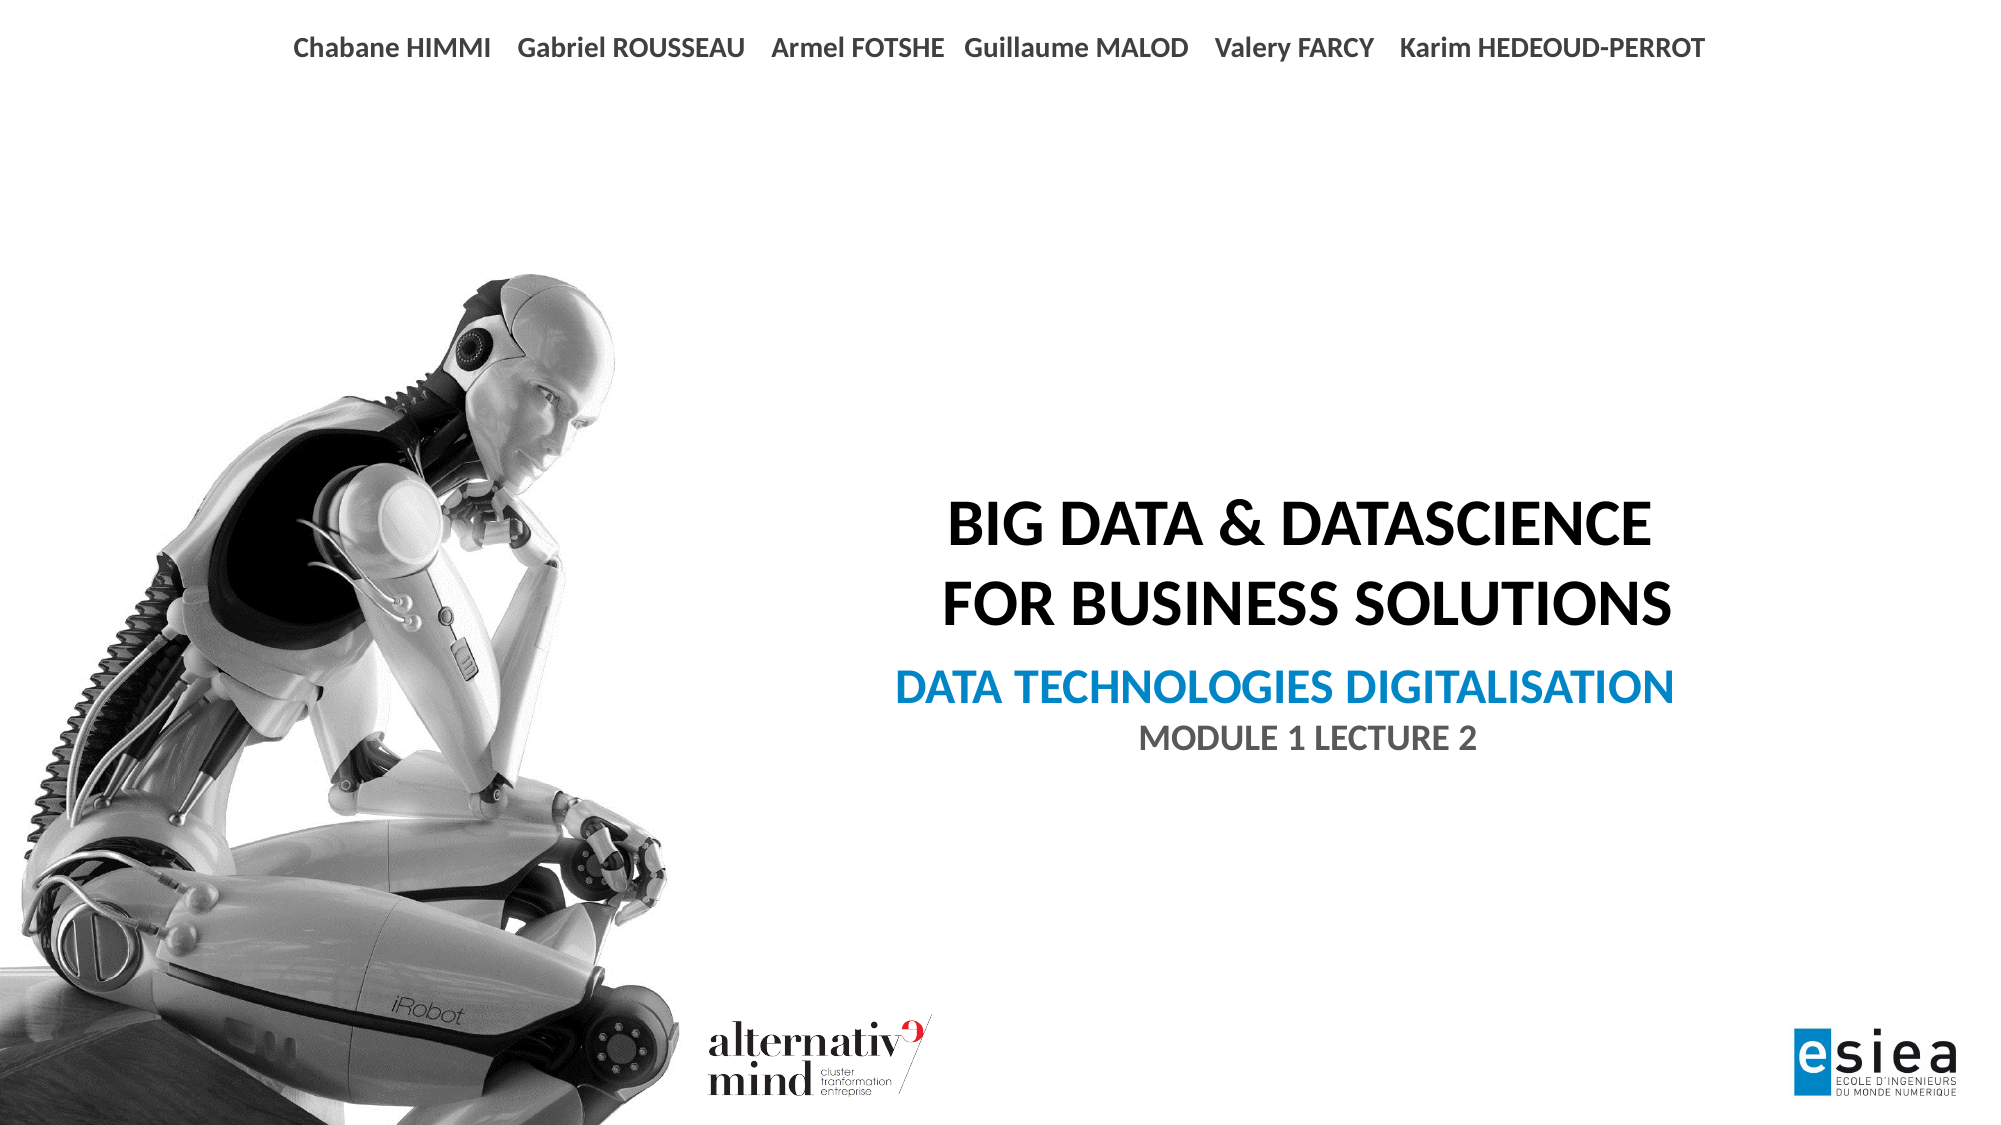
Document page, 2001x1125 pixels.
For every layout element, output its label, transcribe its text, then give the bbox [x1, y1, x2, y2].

picture [1789, 1024, 1961, 1100]
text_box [687, 464, 2000, 781]
slide_number 21 [1412, 1042, 1863, 1103]
text_box Chabane HIMMI Gabriel ROUSSEAU Armel FOTSHE Guillaume MALOD Valery FARCY Karim HEDEOUD-PERROT [261, 21, 1739, 71]
picture [0, 218, 687, 1125]
picture [704, 1011, 936, 1100]
